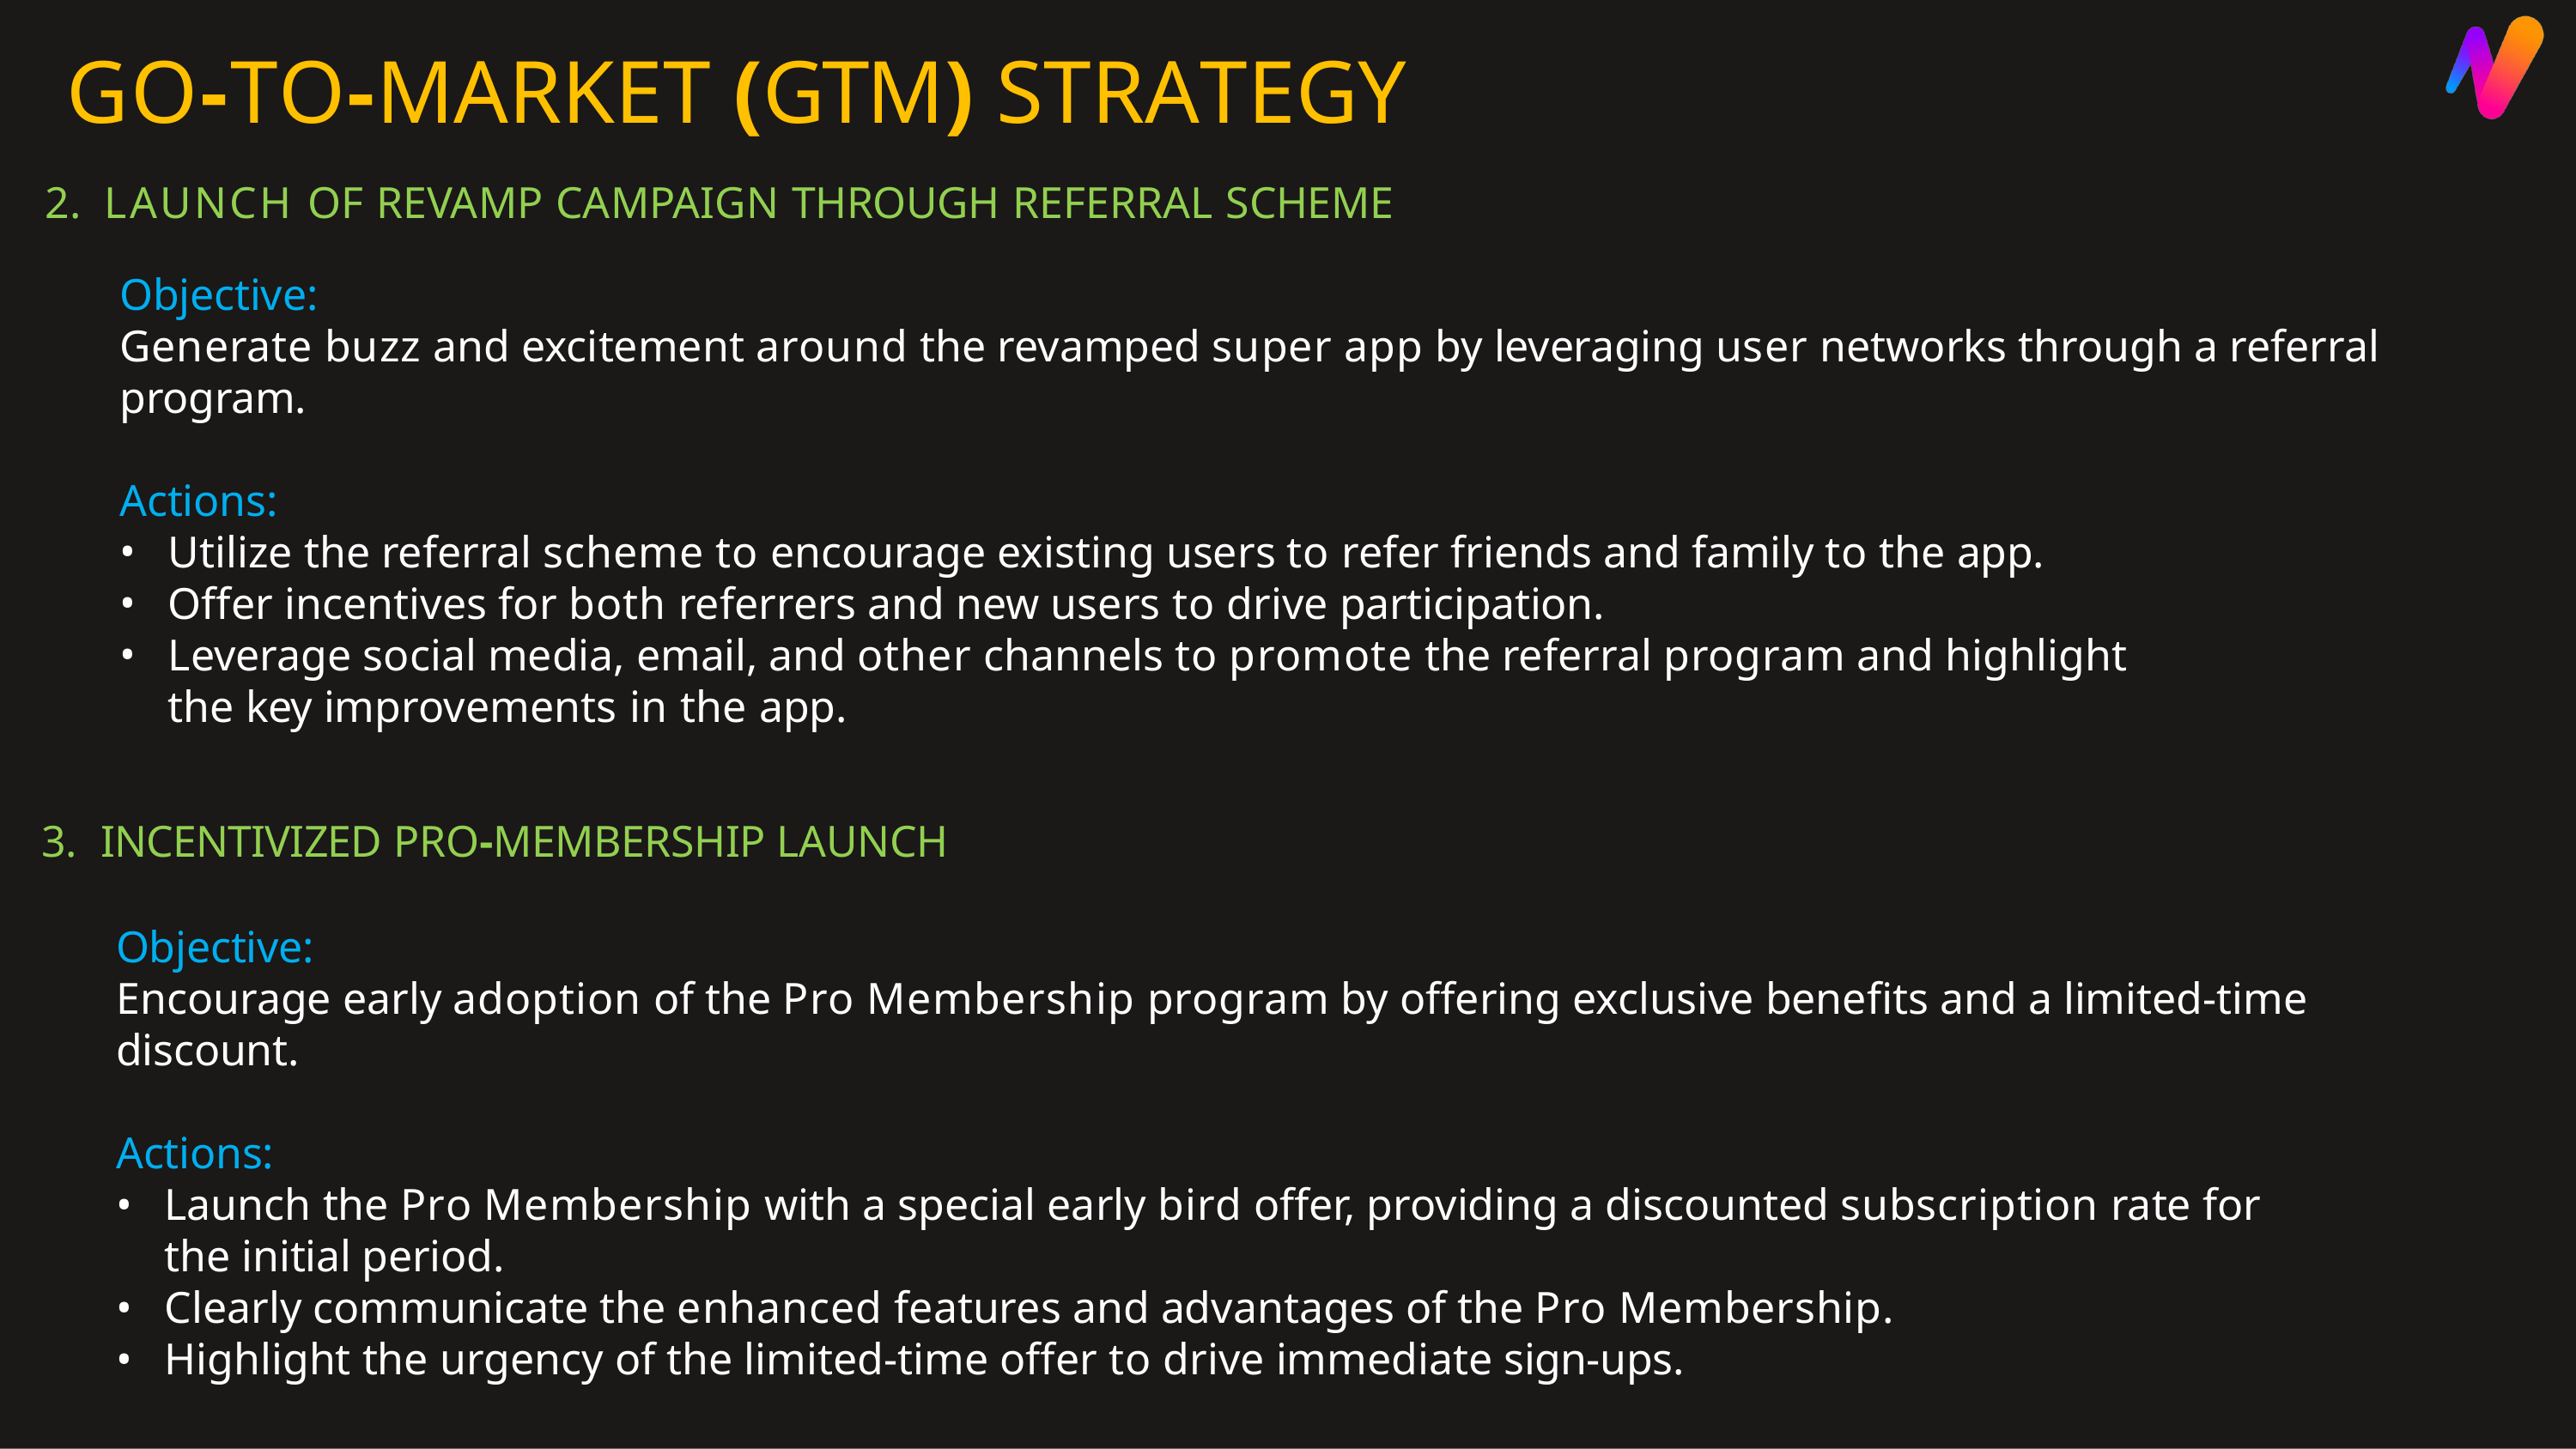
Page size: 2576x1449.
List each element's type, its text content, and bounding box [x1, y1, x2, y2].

title GO-TO-MARKET (GTM) STRATEGY [64, 35, 1724, 173]
text_box INCENTIVIZED PRO-MEMBERSHIP LAUNCH Objective: Encourage early adoption of the Pro Membership program by offering exclusive benefits and a limited-time discount. Actions: Launch the Pro Membership with a special early bird offer, providing a discounted subscription rate for the initial period. Clearly communicate the enhanced features and advantages of the Pro Membership. Highlight the urgency of the limited-time offer to drive immediate sign-ups. [39, 812, 2363, 1384]
picture [2403, 0, 2576, 155]
text_box LAUNCH OF REVAMP CAMPAIGN THROUGH REFERRAL SCHEME Objective: Generate buzz and excitement around the revamped super app by leveraging user networks through a referral program. Actions: Utilize the referral scheme to encourage existing users to refer friends and family to the app. Offer incentives for both referrers and new users to drive participation. Leverage social media, email, and other channels to promote the referral program and highlight the key improvements in the app. [43, 173, 2445, 731]
